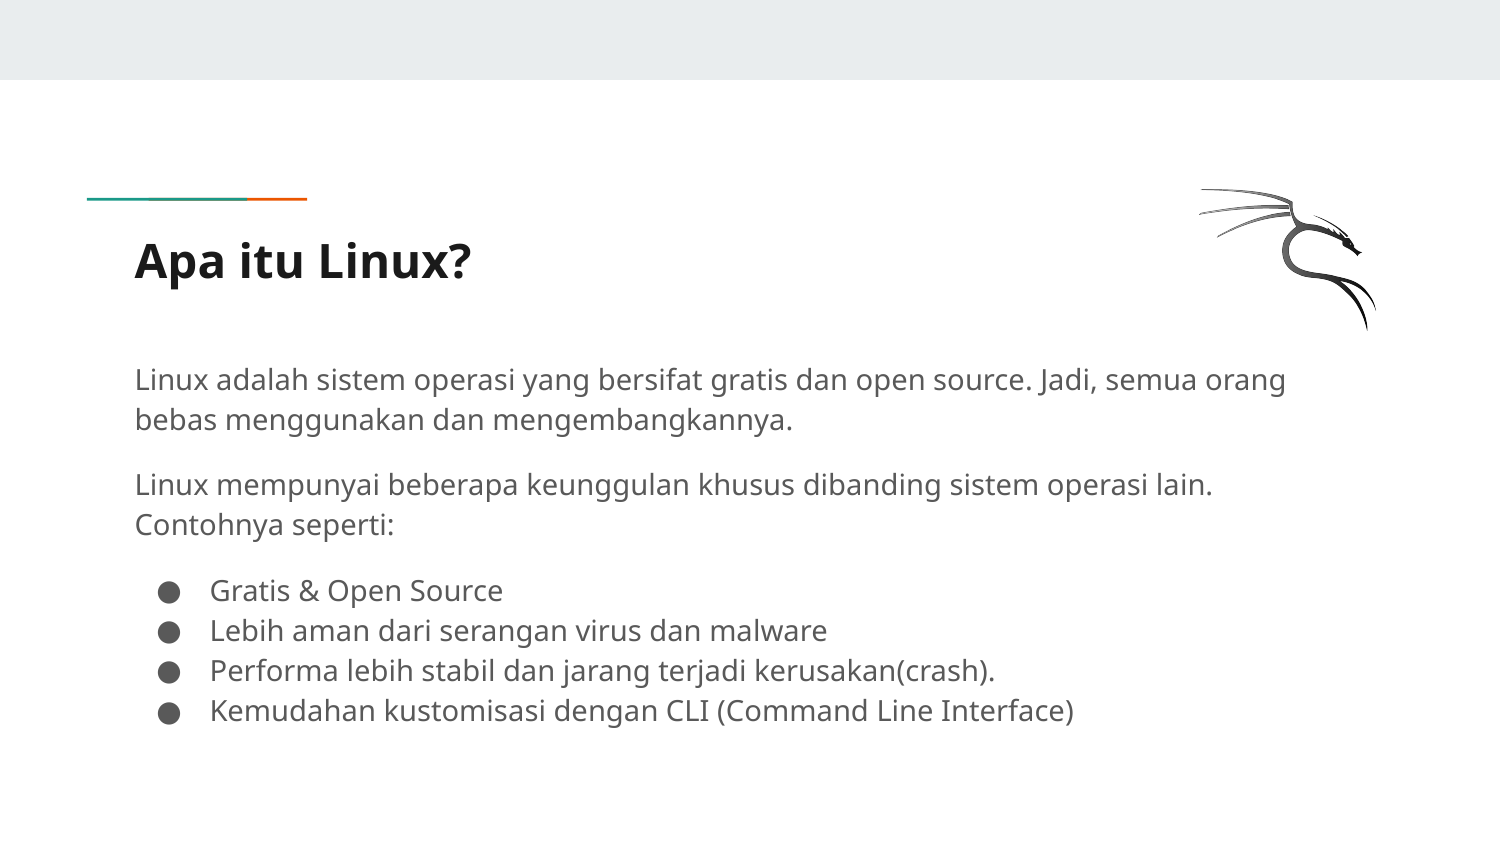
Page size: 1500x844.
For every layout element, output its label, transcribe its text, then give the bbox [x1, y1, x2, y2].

title Apa itu Linux? [119, 216, 1189, 305]
picture [1194, 184, 1382, 336]
list Linux adalah sistem operasi yang bersifat gratis dan open source. Jadi, semua orang bebas menggunakan dan mengembangkannya. Linux mempunyai beberapa keunggulan khusus dibanding sistem operasi lain. Contohnya seperti: Gratis & Open Source Lebih aman dari serangan virus dan malware Performa lebih stabil dan jarang terjadi kerusakan(crash). Kemudahan kustomisasi dengan CLI (Command Line Interface) [119, 341, 1381, 712]
